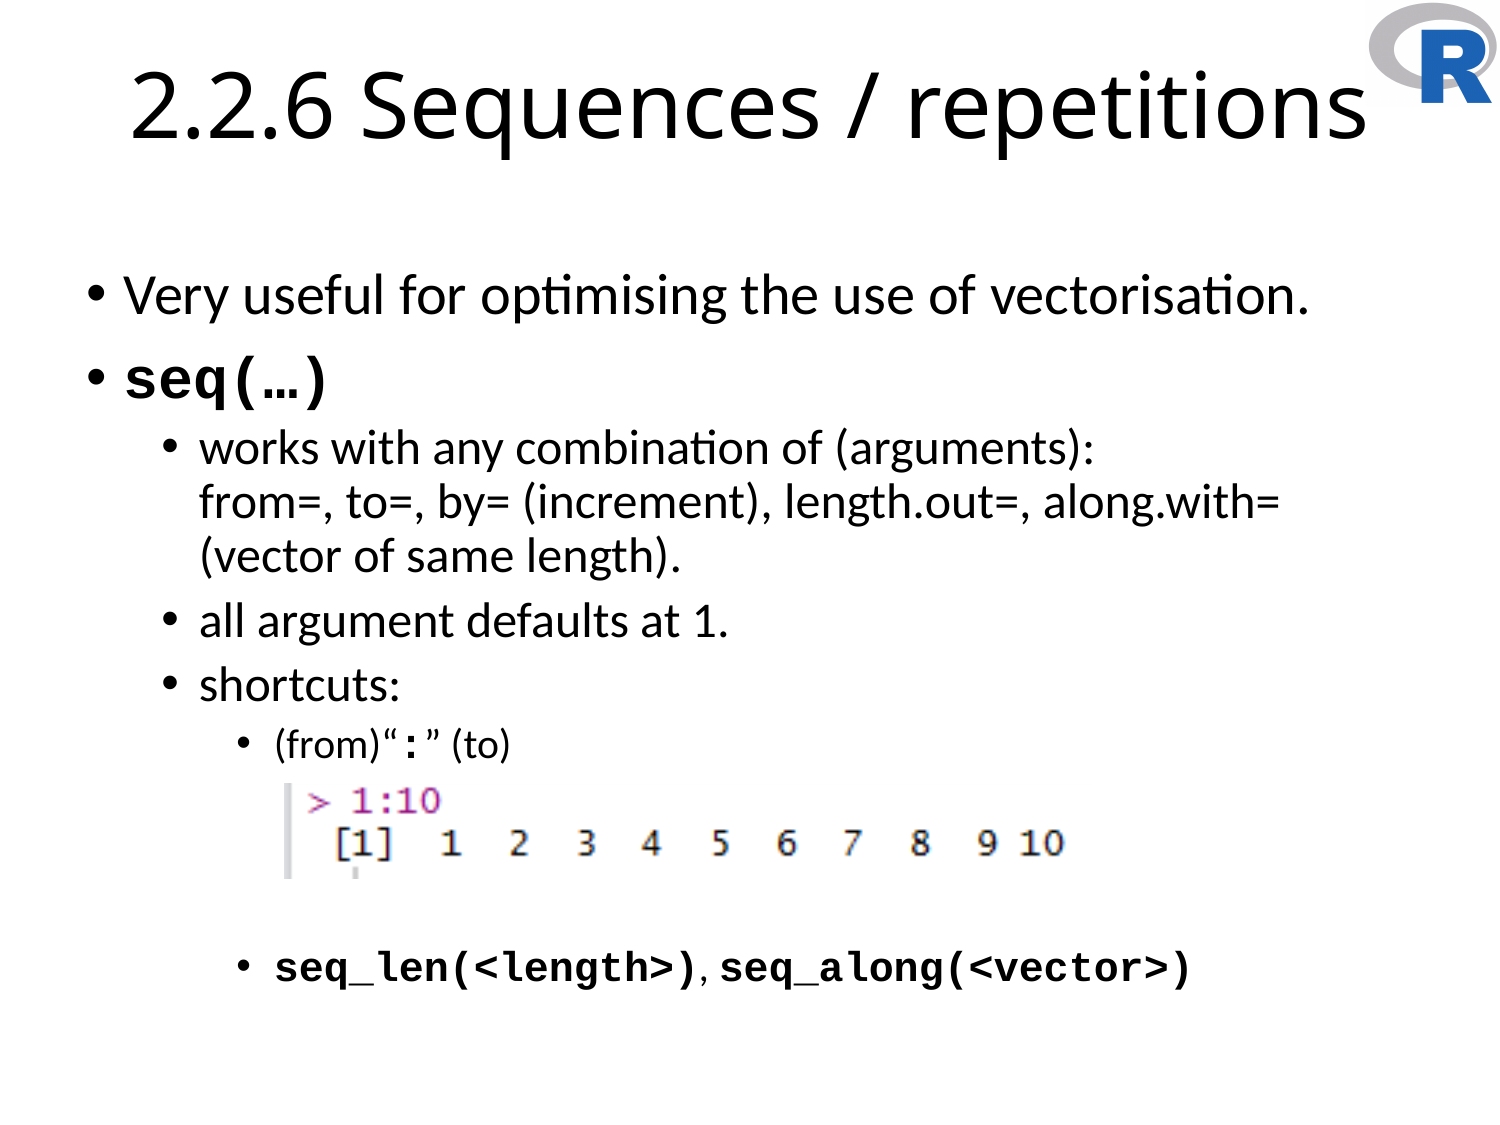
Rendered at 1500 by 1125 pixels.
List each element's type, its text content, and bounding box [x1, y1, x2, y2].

picture [284, 783, 1091, 879]
picture [1365, 0, 1500, 107]
list Very useful for optimising the use of vectorisation. seq(…) works with any combination of (arguments): from=, to=, by= (increment), length.out=, along.with= (vector of same length). all argument defaults at 1. shortcuts: (from)“:” (to) seq_len(<length>), seq_along(<vector>) [71, 256, 1366, 1081]
title 2.2.6 Sequences / repetitions [0, 0, 1500, 218]
